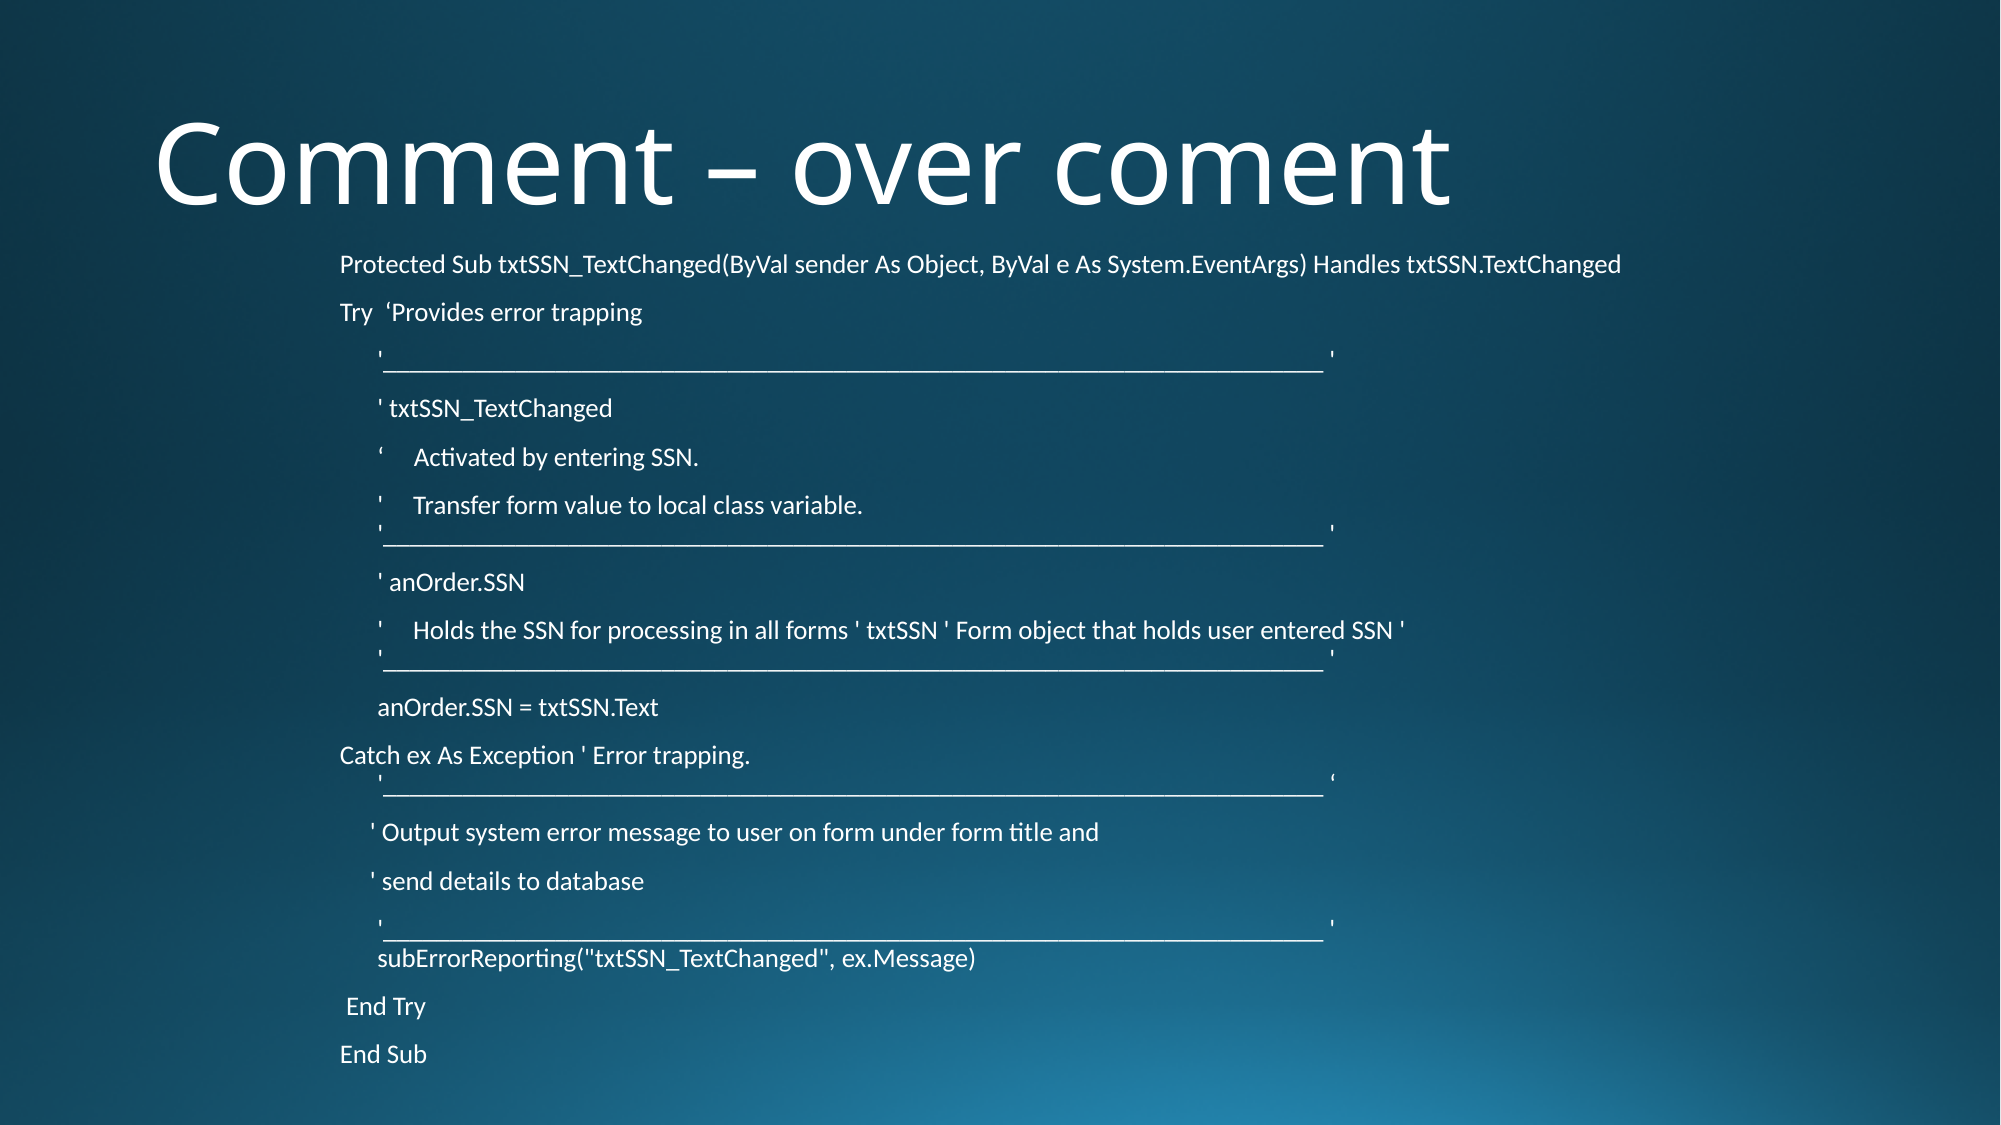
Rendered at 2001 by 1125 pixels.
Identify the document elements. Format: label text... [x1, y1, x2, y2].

title Comment – over coment [137, 59, 1863, 278]
picture [0, 0, 2001, 1125]
list Protected Sub txtSSN_TextChanged(ByVal sender As Object, ByVal e As System.EventArgs) Handles txtSSN.TextChanged Try ‘Provides error trapping '_______________________________________________________________________ ' ' txtSSN_TextChanged ‘ Activated by entering SSN. ' Transfer form value to local class variable. '_______________________________________________________________________ ' ' anOrder.SSN ' Holds the SSN for processing in all forms ' txtSSN ' Form object that holds user entered SSN ' '_______________________________________________________________________ ' anOrder.SSN = txtSSN.Text Catch ex As Exception ' Error trapping. '_______________________________________________________________________ ‘ ' Output system error message to user on form under form title and ' send details to database '_______________________________________________________________________ ' subErrorReporting("txtSSN_TextChanged", ex.Message) End Try End Sub [324, 242, 1675, 1088]
